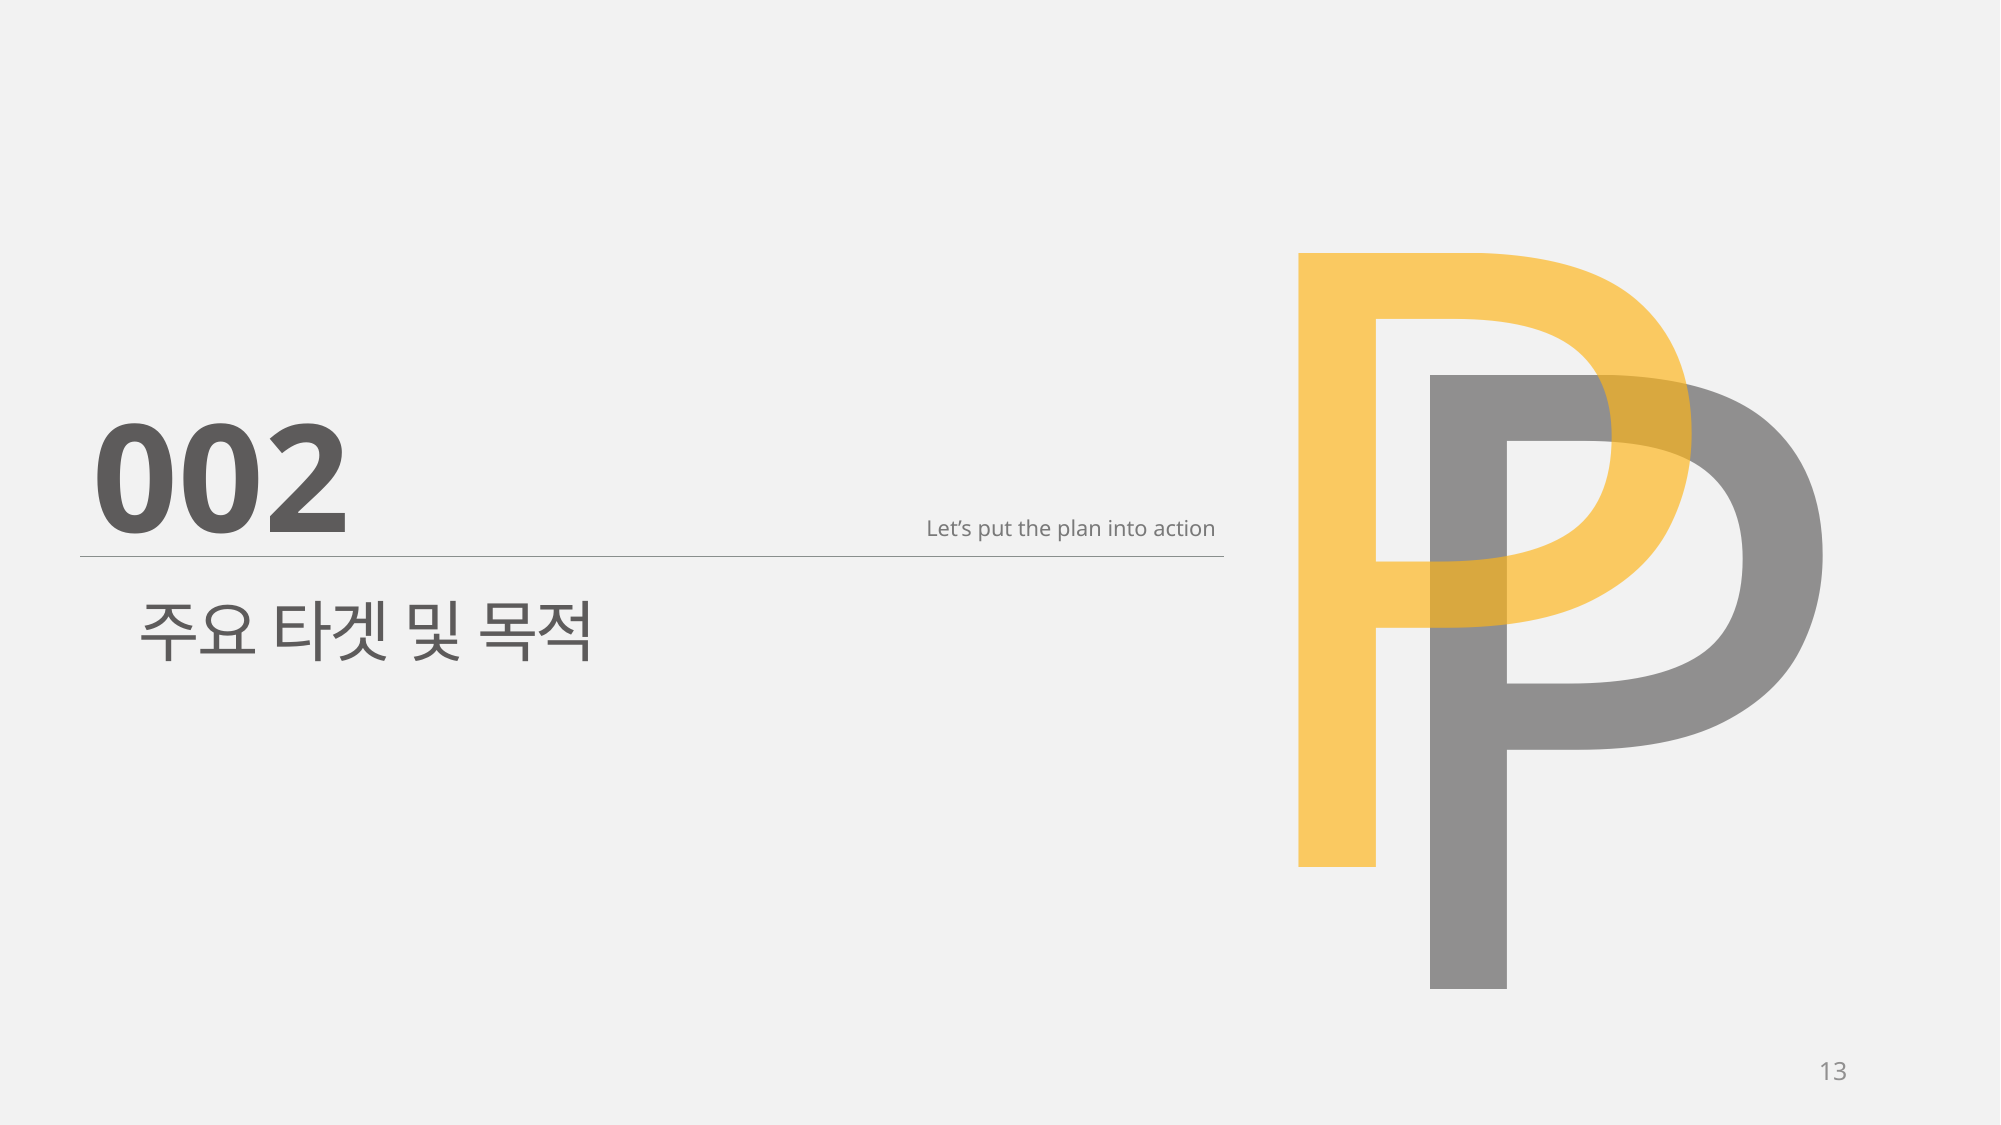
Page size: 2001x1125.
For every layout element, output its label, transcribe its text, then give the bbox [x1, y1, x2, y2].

text_box P [1200, 0, 1751, 1048]
text_box 002 [78, 374, 365, 570]
text_box Let’s put the plan into action [911, 506, 1200, 548]
text_box P [1331, 121, 1883, 1125]
text_box 주요 타겟 및 목적 [124, 582, 613, 677]
